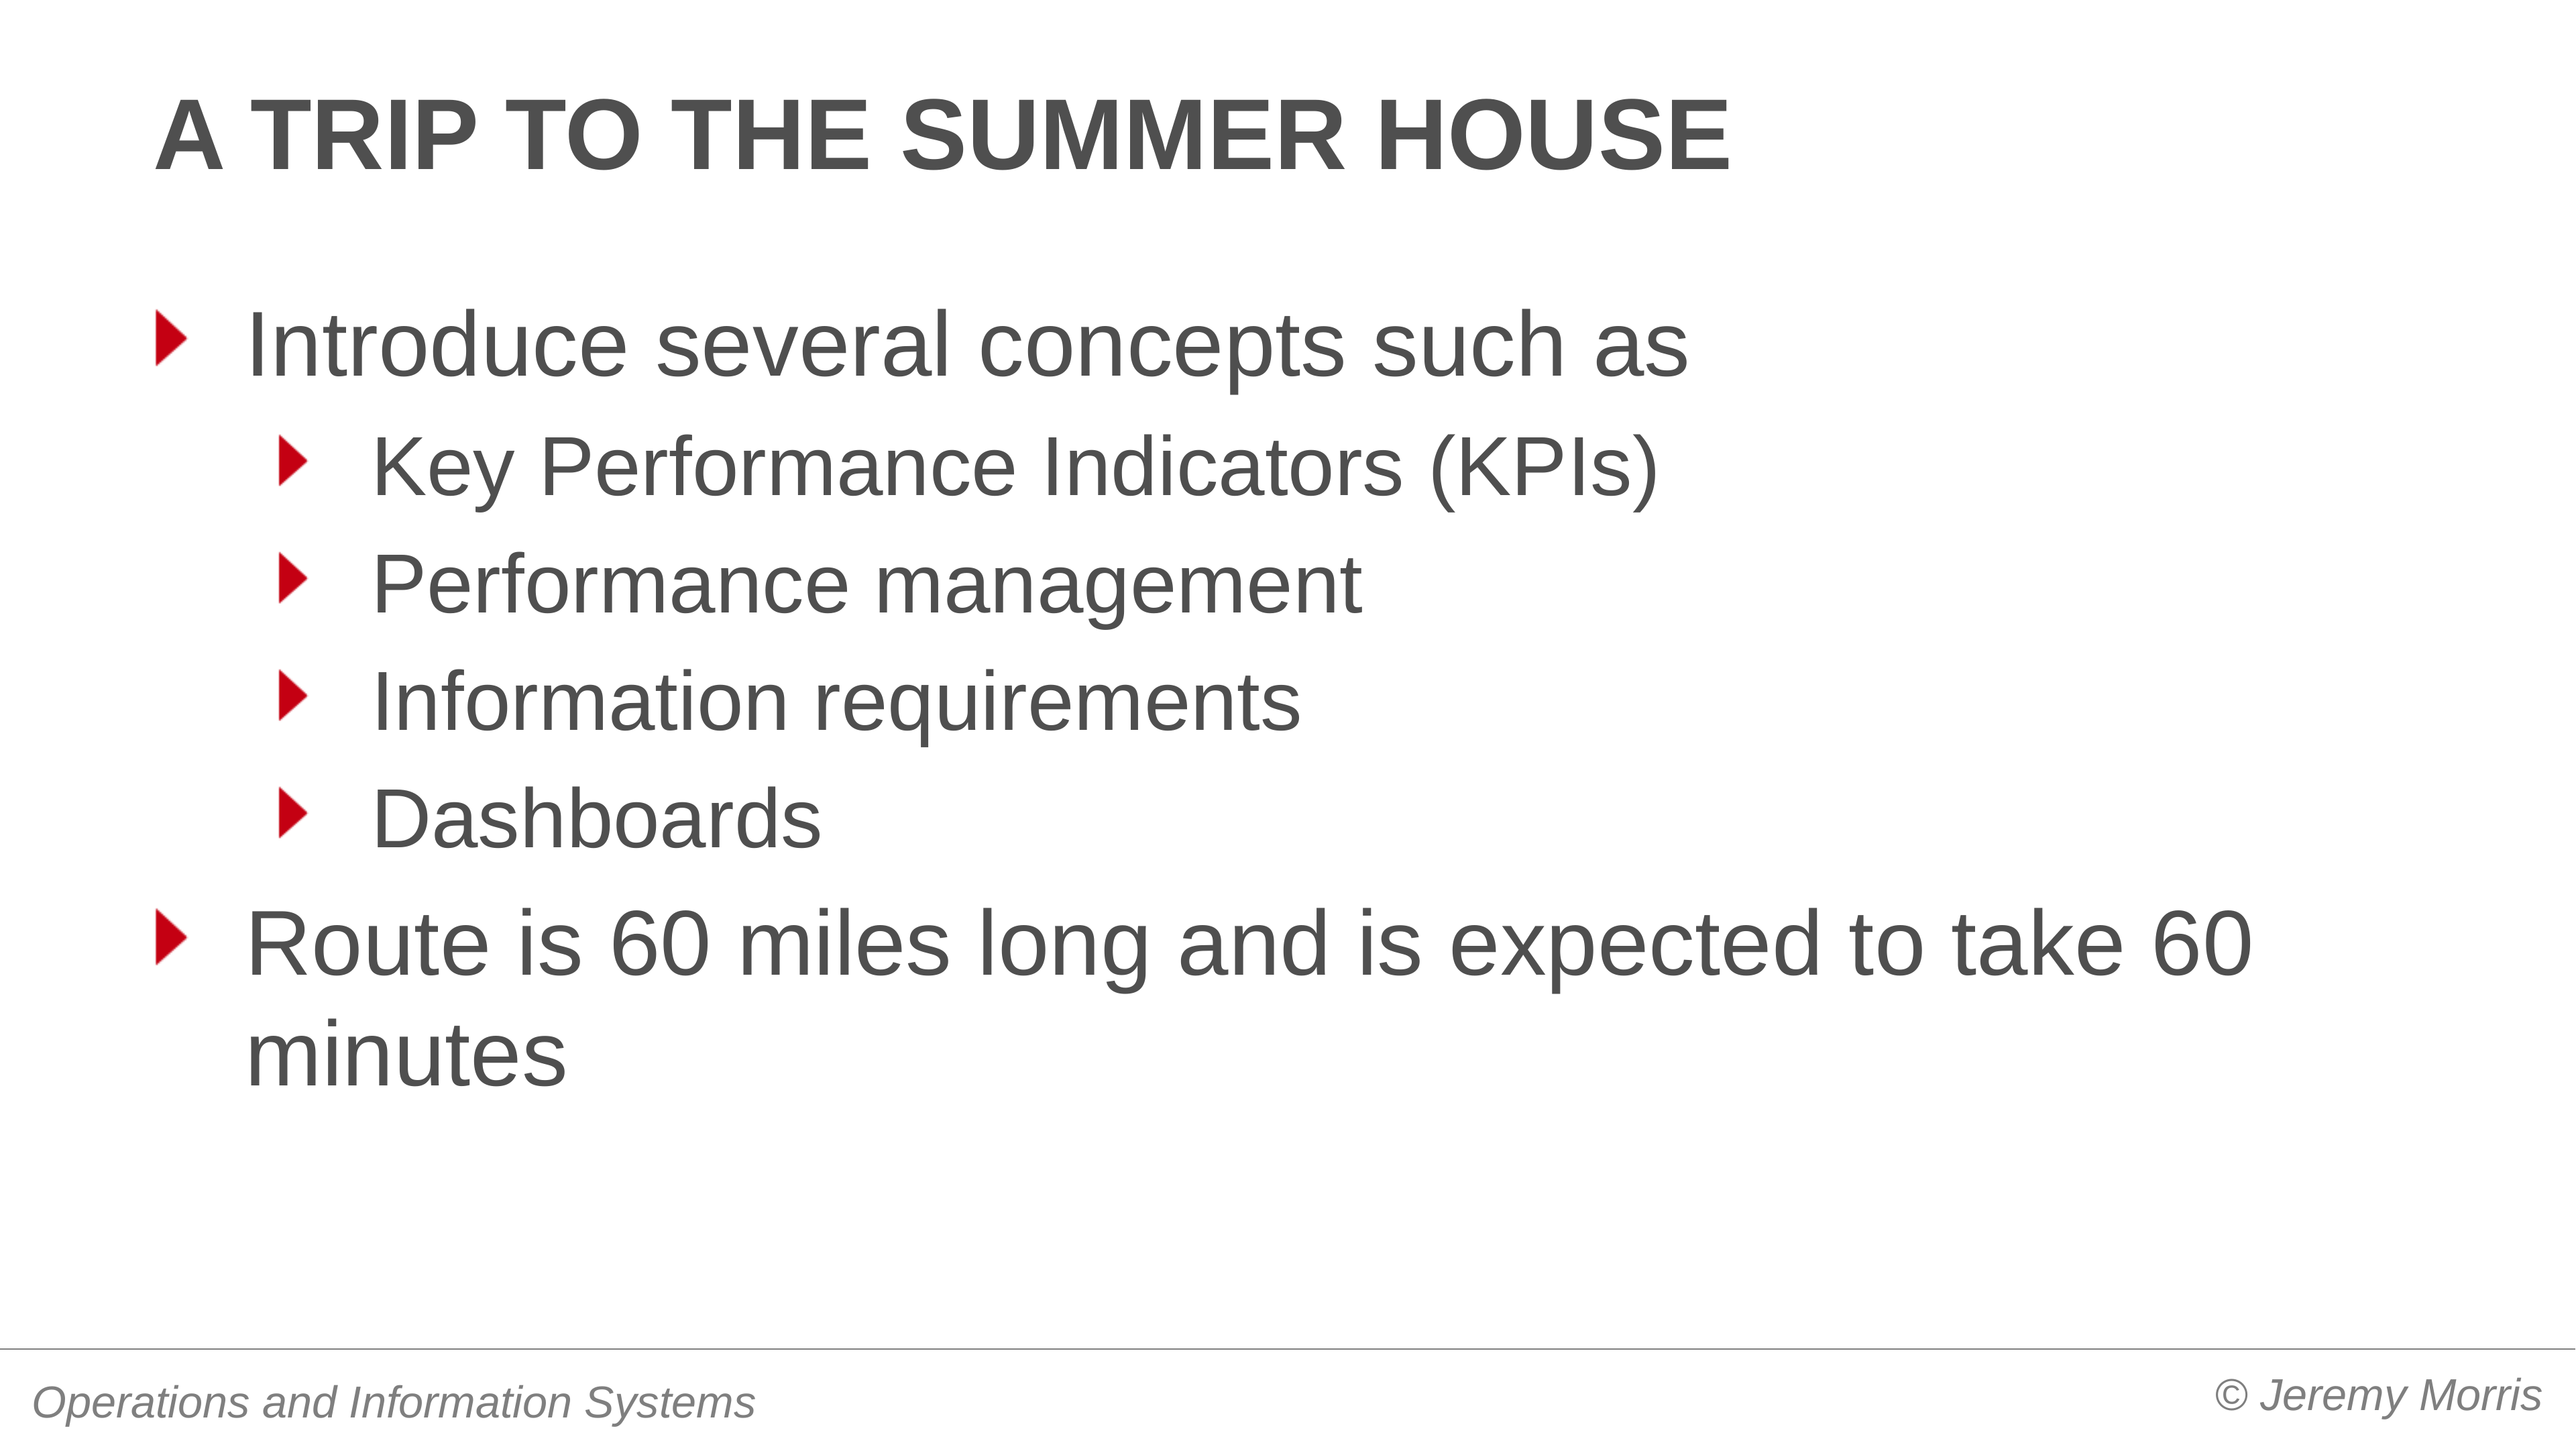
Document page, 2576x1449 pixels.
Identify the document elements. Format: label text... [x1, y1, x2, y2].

title A trip to the summer house [128, 52, 2447, 202]
picture [276, 667, 311, 726]
picture [276, 549, 311, 608]
picture [276, 432, 311, 491]
picture [276, 784, 311, 843]
picture [153, 307, 190, 372]
picture [153, 906, 190, 971]
list Introduce several concepts such as Key Performance Indicators (KPIs) Performance management Information requirements Dashboards Route is 60 miles long and is expected to take 60 minutes [128, 271, 2447, 1243]
